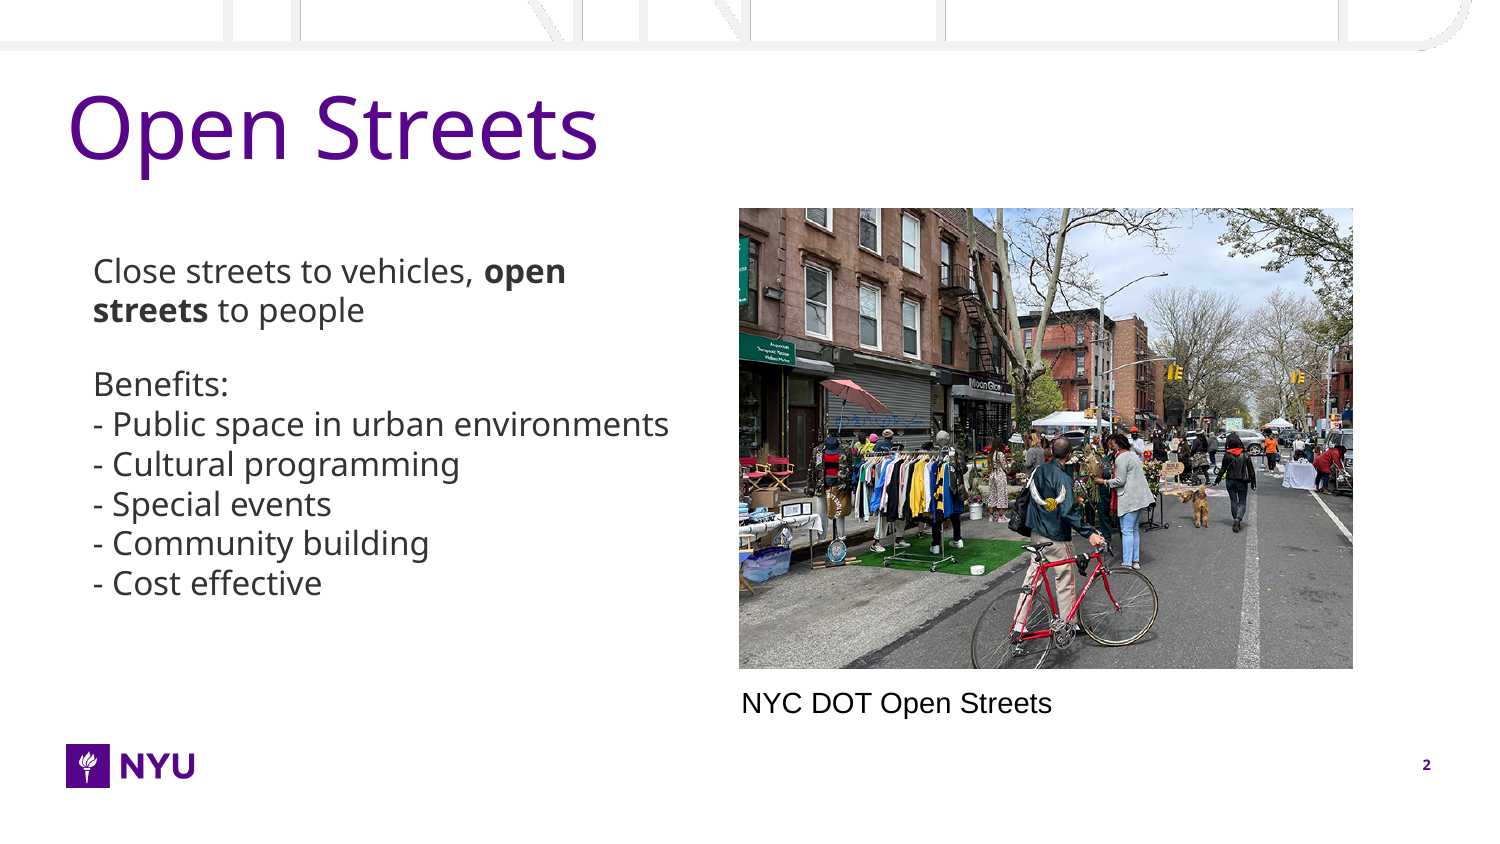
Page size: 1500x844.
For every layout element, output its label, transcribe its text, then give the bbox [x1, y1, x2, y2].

picture [0, 0, 1496, 51]
text_box Close streets to vehicles, open streets to people Benefits: - Public space in urban environments - Cultural programming - Special events - Community building - Cost effective [78, 234, 692, 660]
text_box NYC DOT Open Streets [726, 668, 1112, 735]
picture [739, 208, 1354, 670]
picture [66, 744, 195, 788]
title Open Streets [51, 72, 1434, 167]
